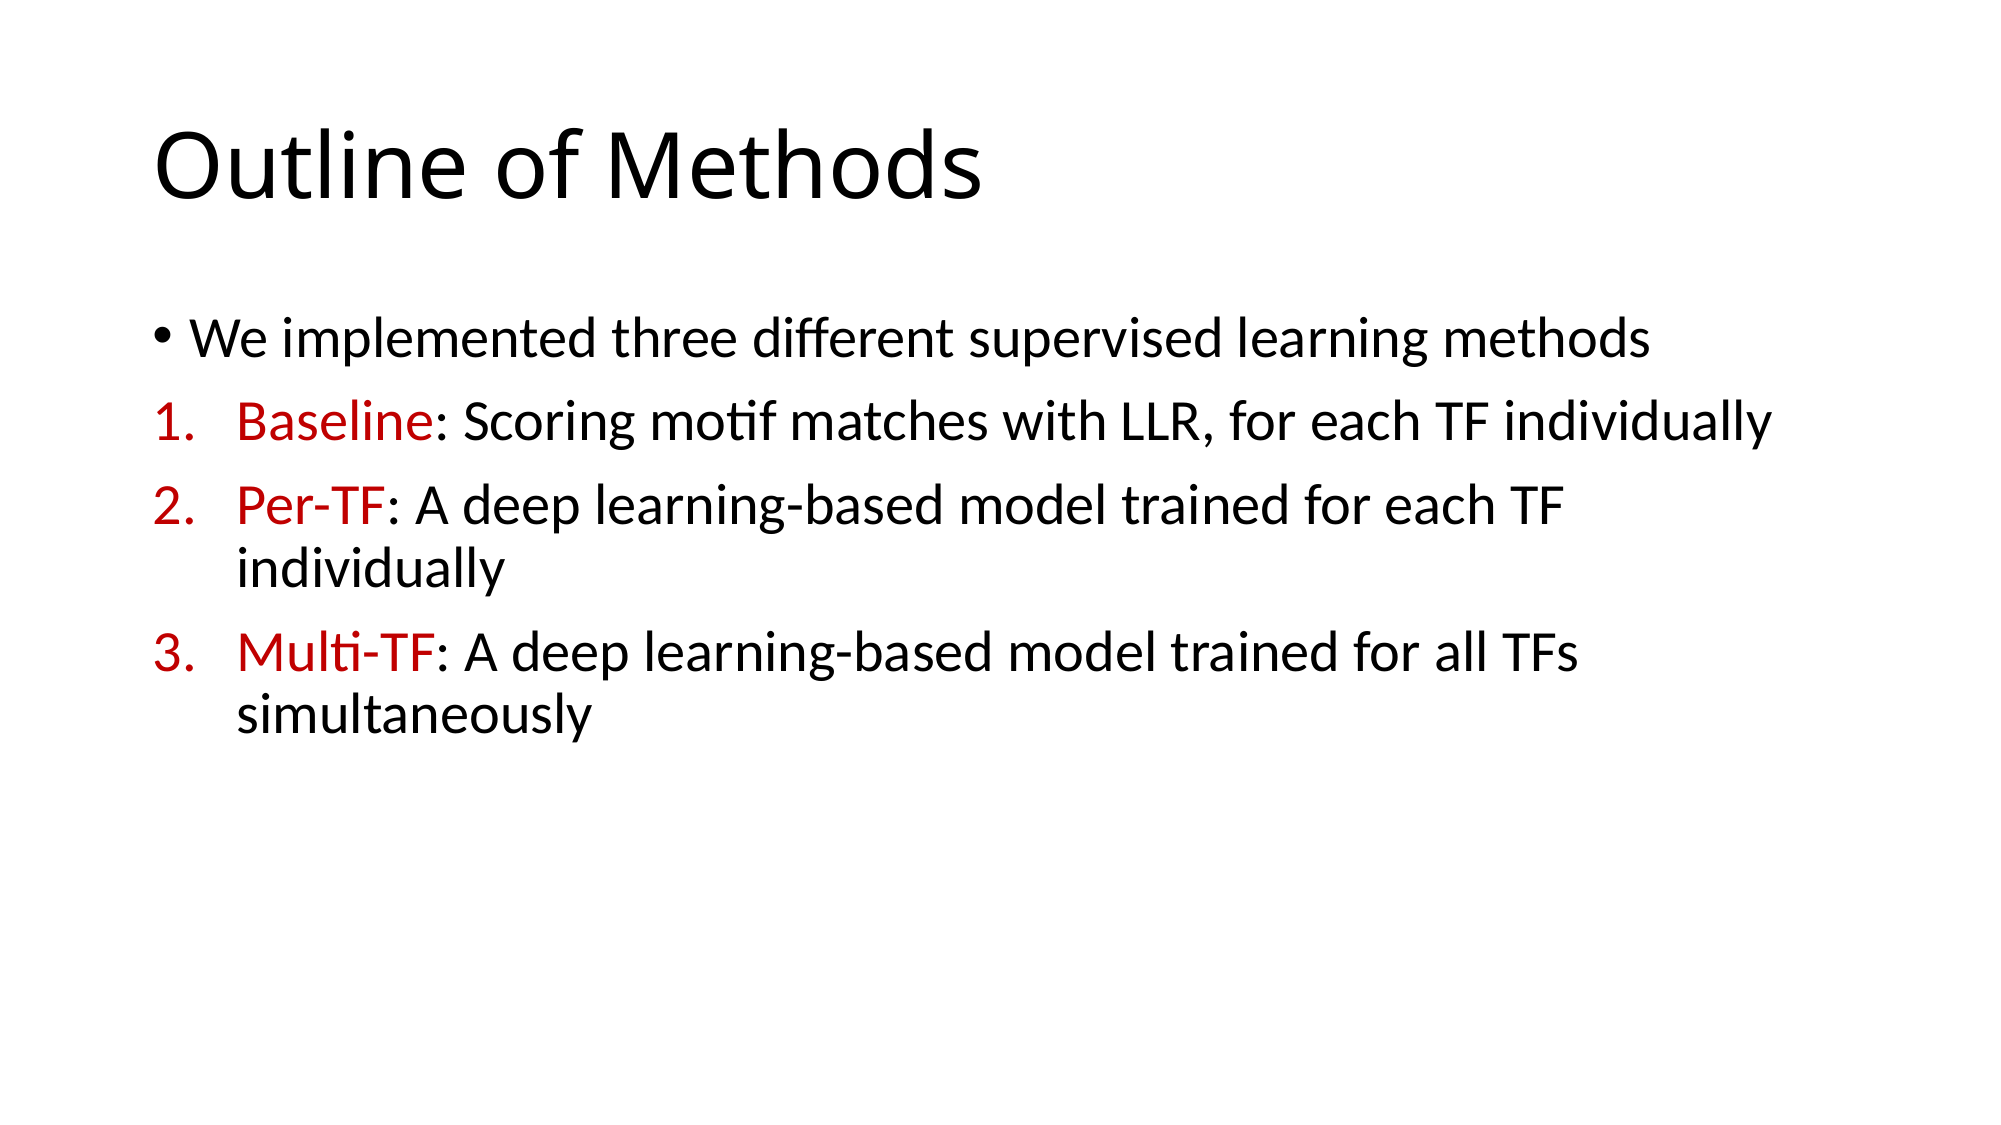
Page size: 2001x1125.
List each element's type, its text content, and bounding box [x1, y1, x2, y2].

title Outline of Methods [137, 59, 1863, 278]
list We implemented three different supervised learning methods Baseline: Scoring motif matches with LLR, for each TF individually Per-TF: A deep learning-based model trained for each TF individually Multi-TF: A deep learning-based model trained for all TFs simultaneously [137, 299, 1863, 1014]
